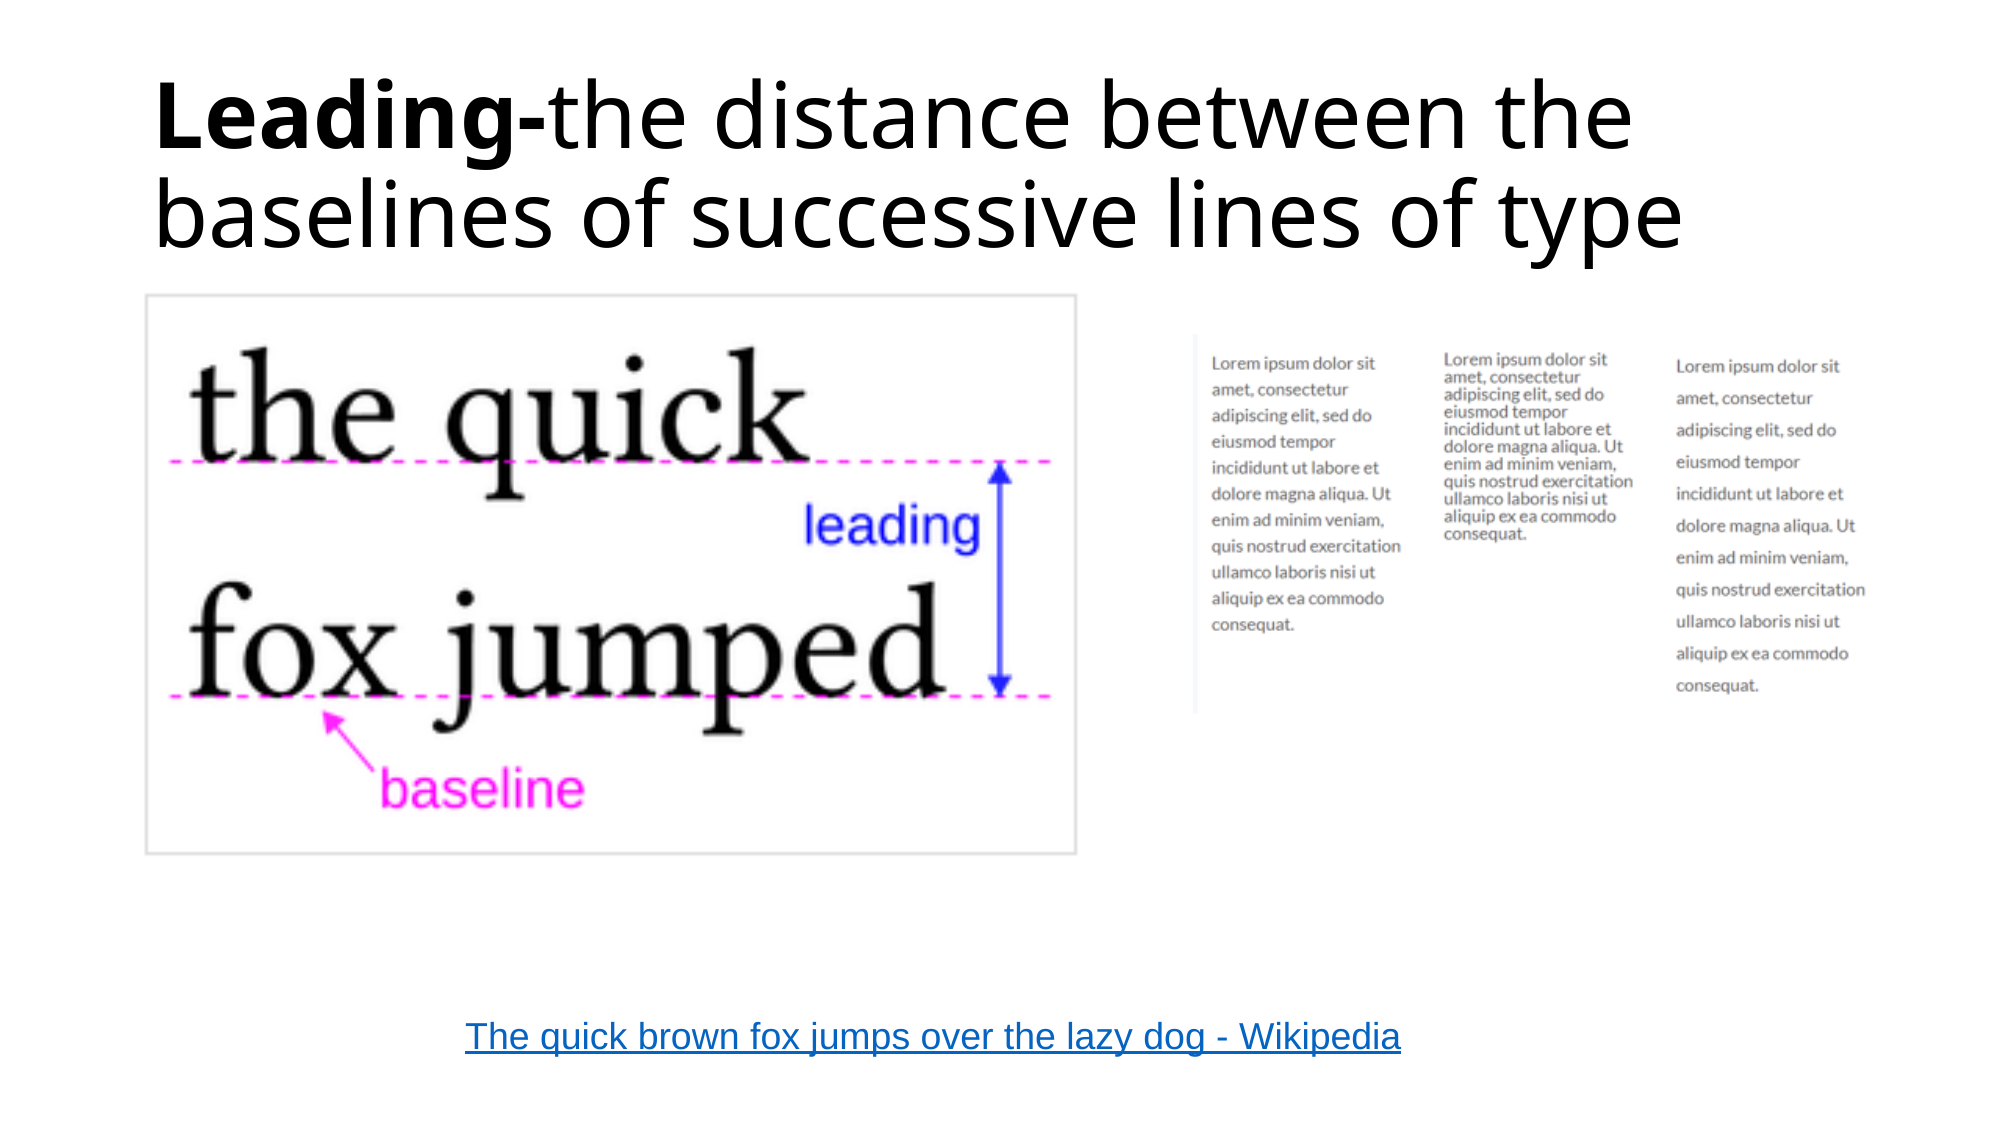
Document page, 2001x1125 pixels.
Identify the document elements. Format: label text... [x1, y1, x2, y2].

picture [137, 277, 1090, 865]
title Leading-the distance between the baselines of successive lines of type [137, 59, 1863, 278]
picture [1190, 333, 1880, 720]
text_box The quick brown fox jumps over the lazy dog - Wikipedia [450, 1004, 1550, 1065]
